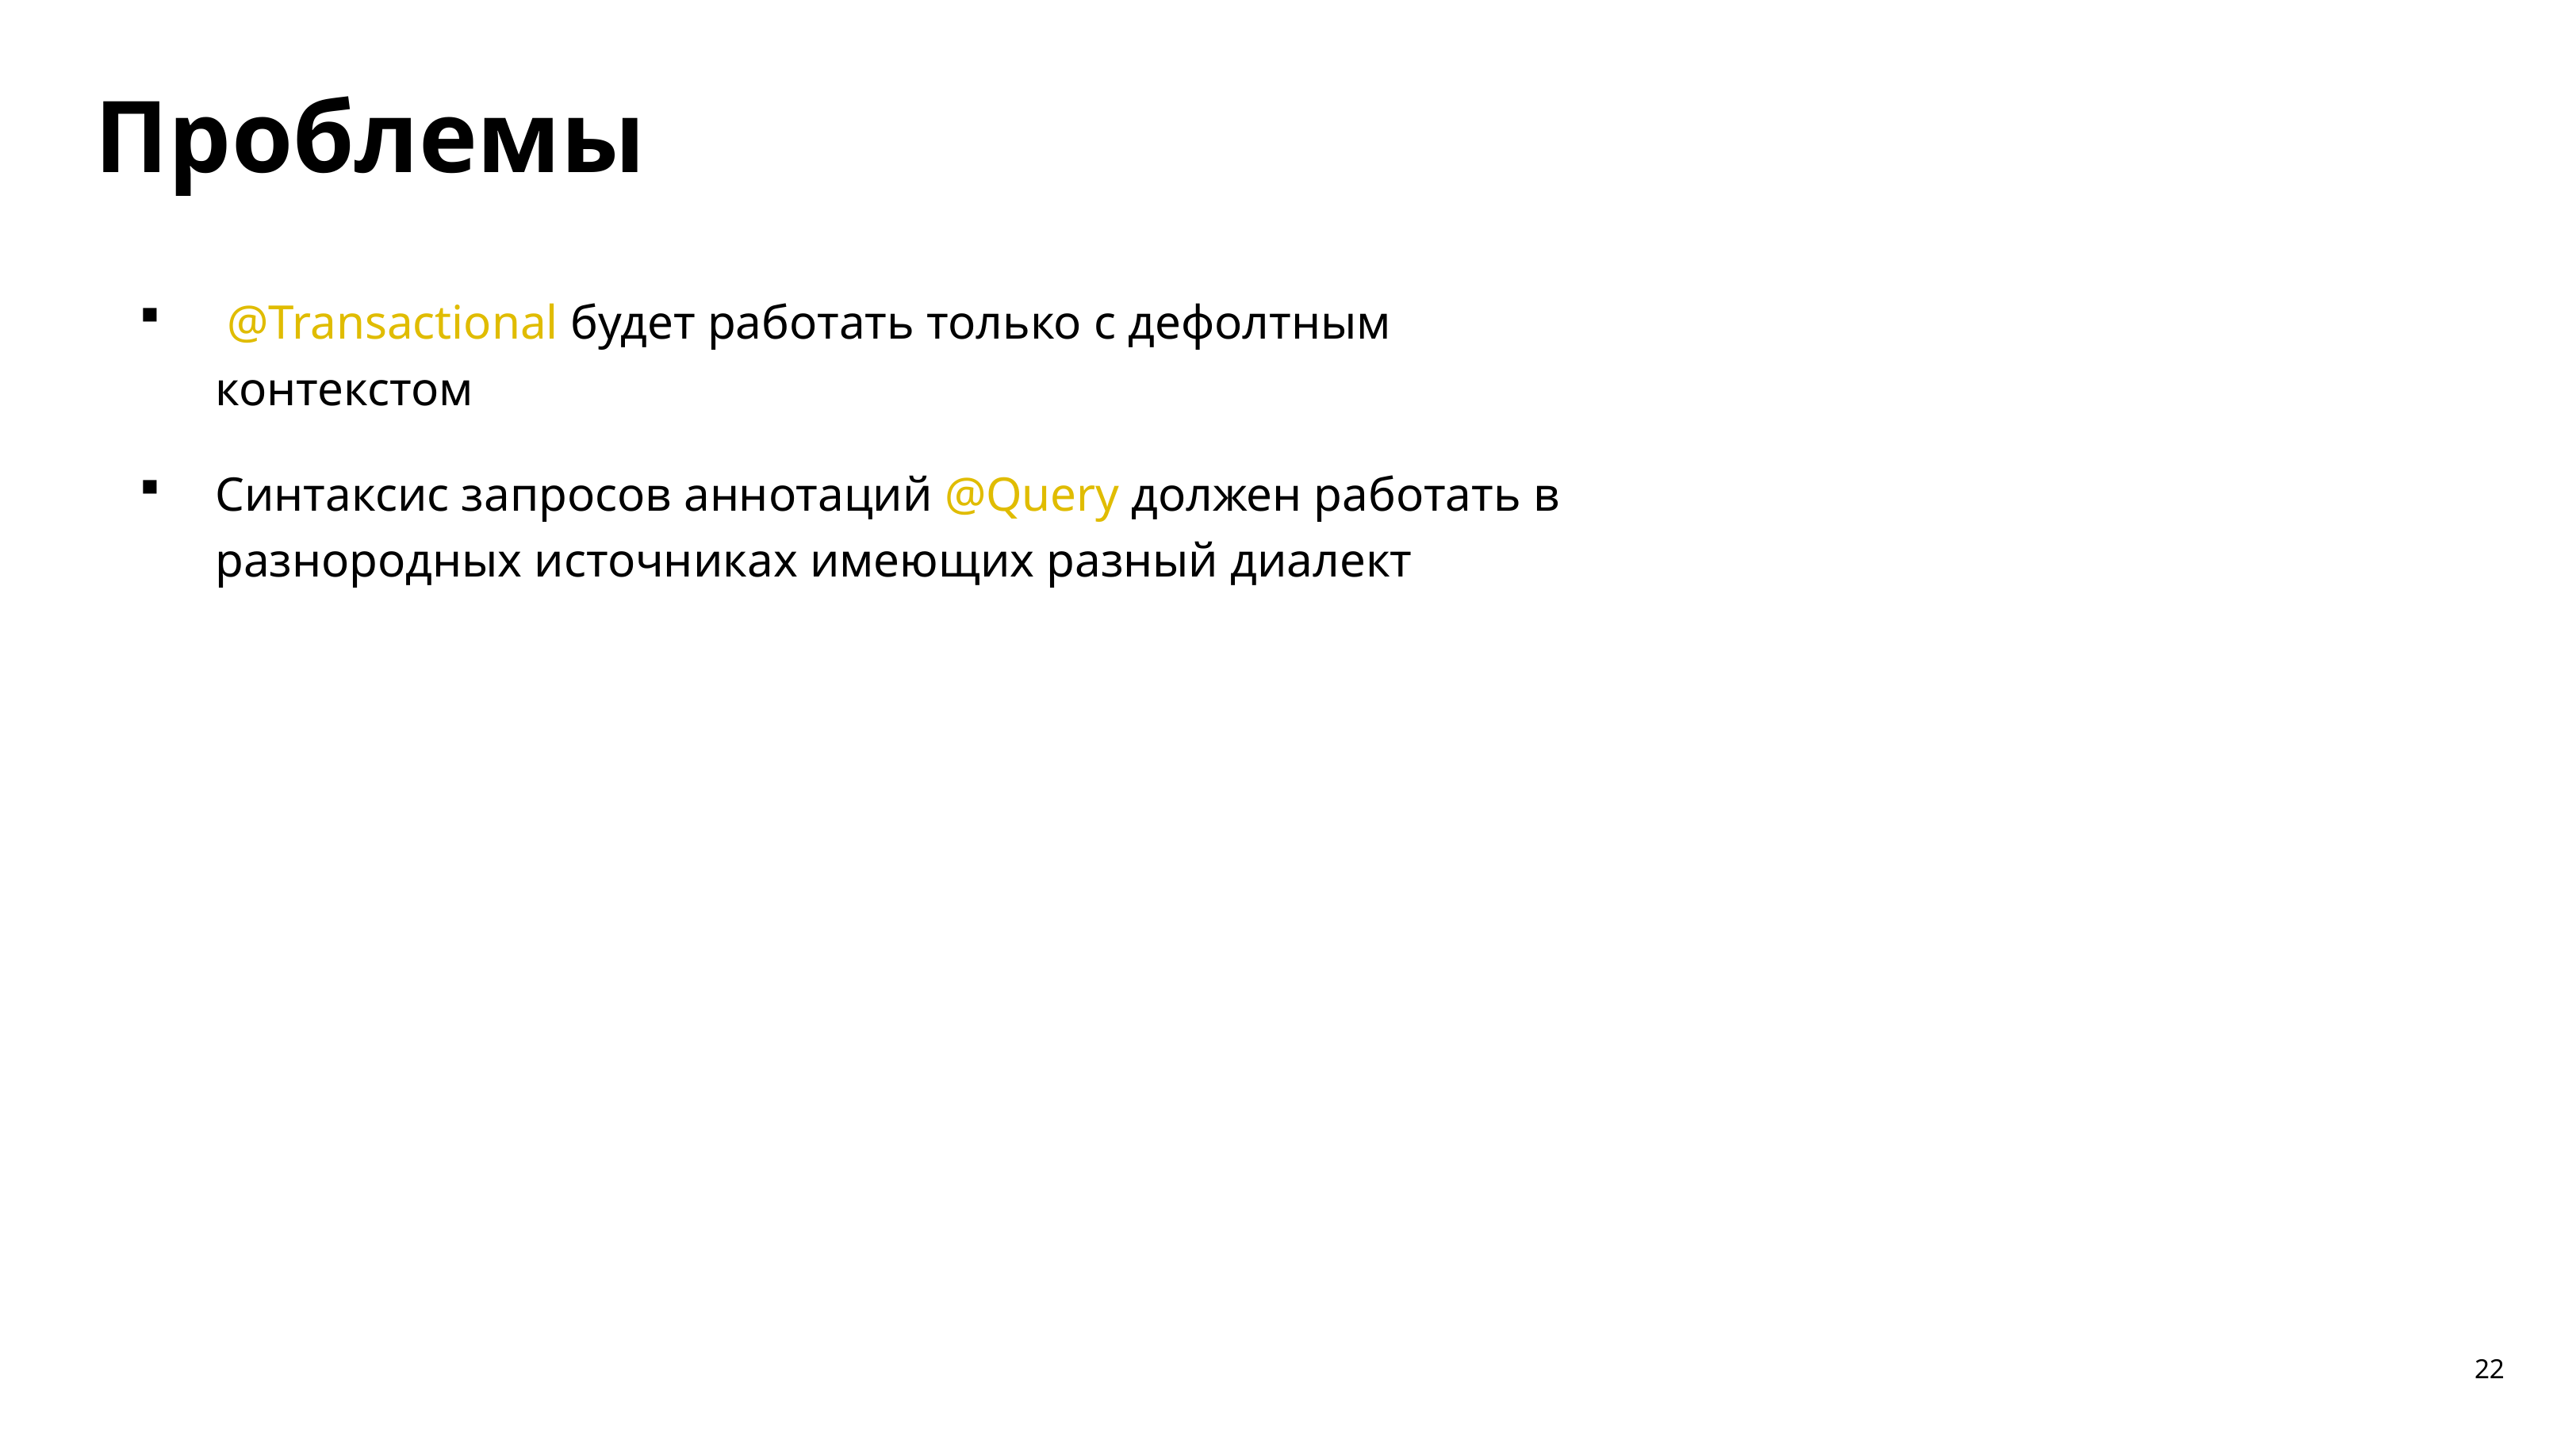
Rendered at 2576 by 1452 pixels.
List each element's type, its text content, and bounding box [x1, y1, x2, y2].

text_box @Transactional будет работать только с дефолтным контекстом Синтаксис запросов аннотаций @Query должен работать в разнородных источниках имеющих разный диалект [139, 282, 1599, 587]
slide_number 22 [2377, 1342, 2517, 1398]
text_box Проблемы [93, 73, 2141, 193]
